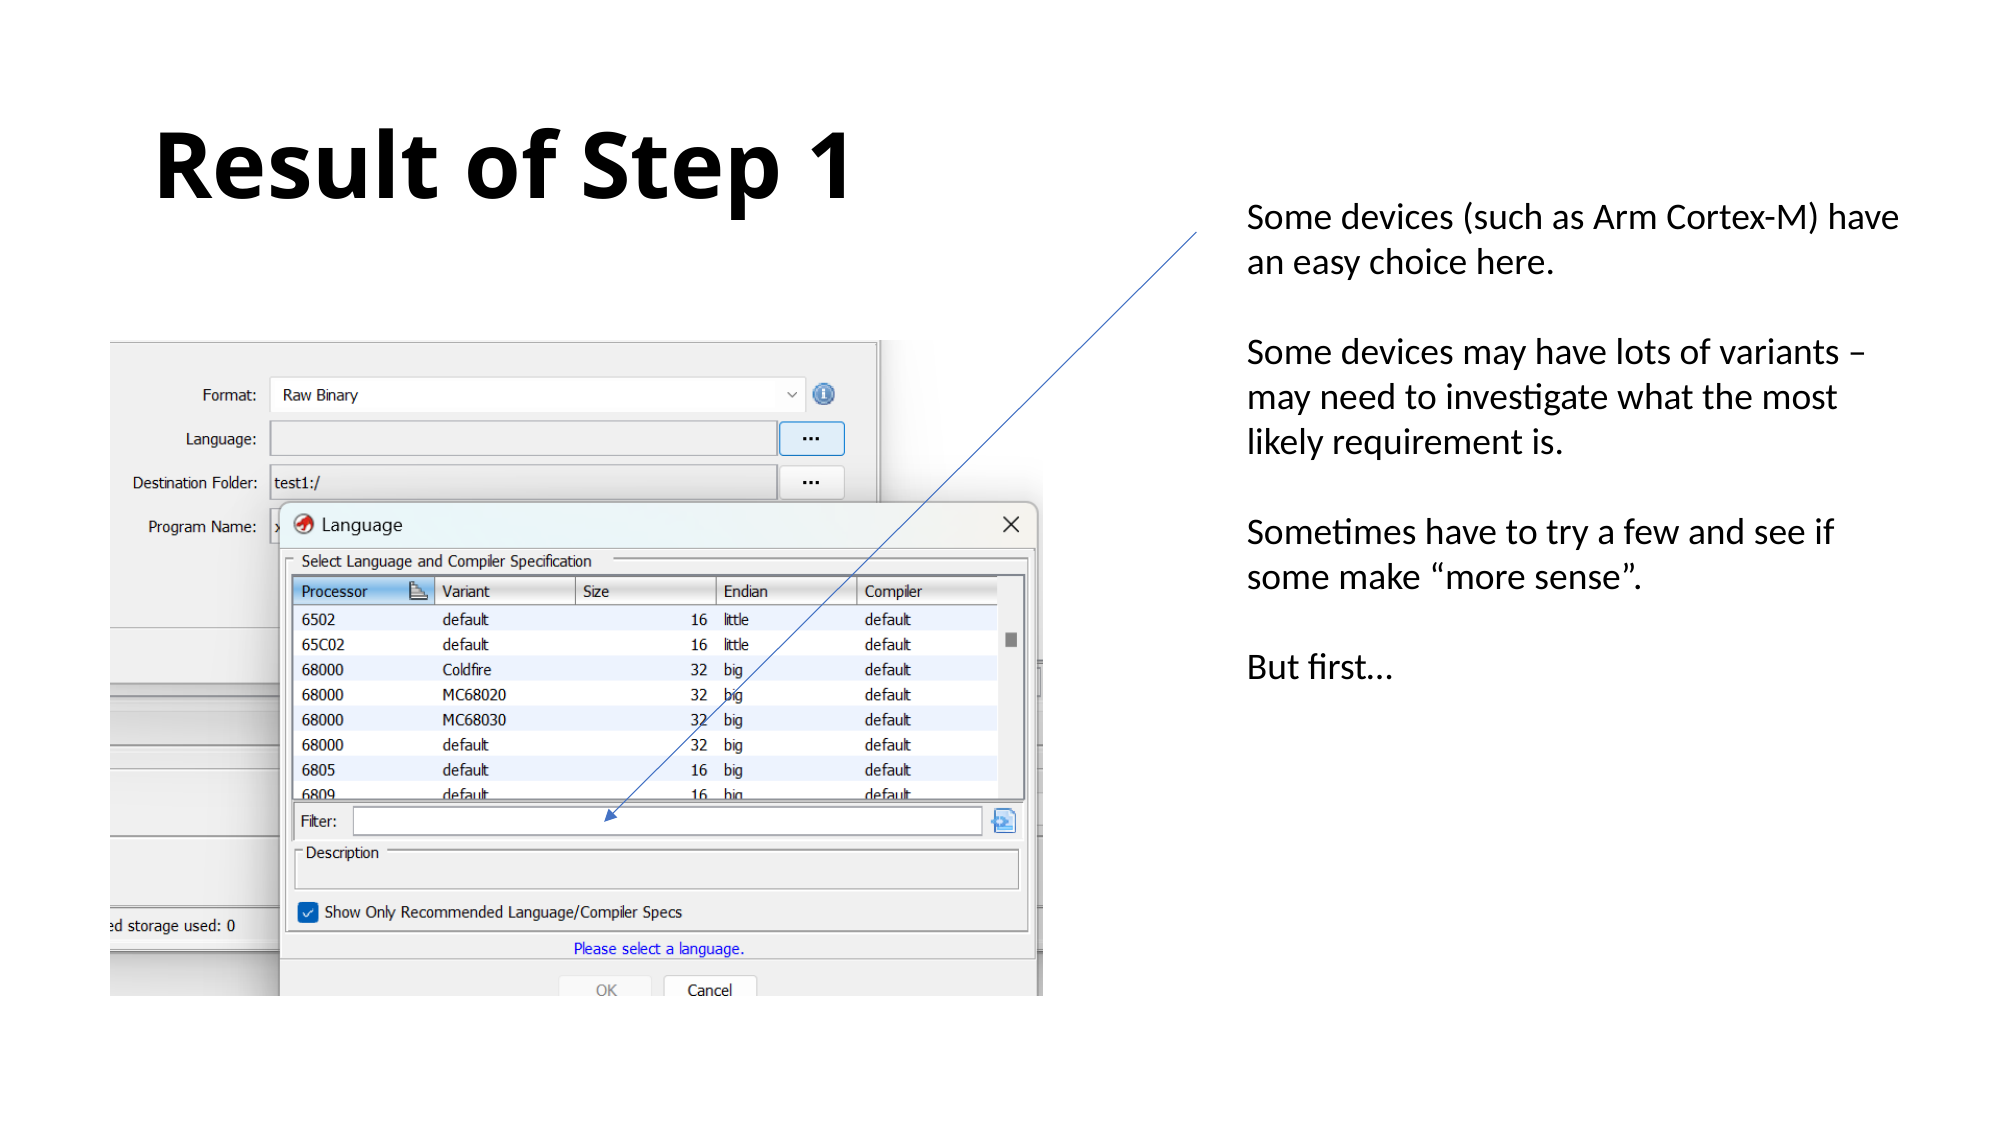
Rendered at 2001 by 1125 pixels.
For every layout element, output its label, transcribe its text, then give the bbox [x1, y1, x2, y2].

picture [110, 340, 1043, 996]
text_box Some devices (such as Arm Cortex-M) have an easy choice here. Some devices may have lots of variants – may need to investigate what the most likely requirement is. Sometimes have to try a few and see if some make “more sense”. But first… [1232, 184, 1930, 695]
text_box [604, 232, 1197, 822]
title Result of Step 1 [137, 59, 1863, 278]
